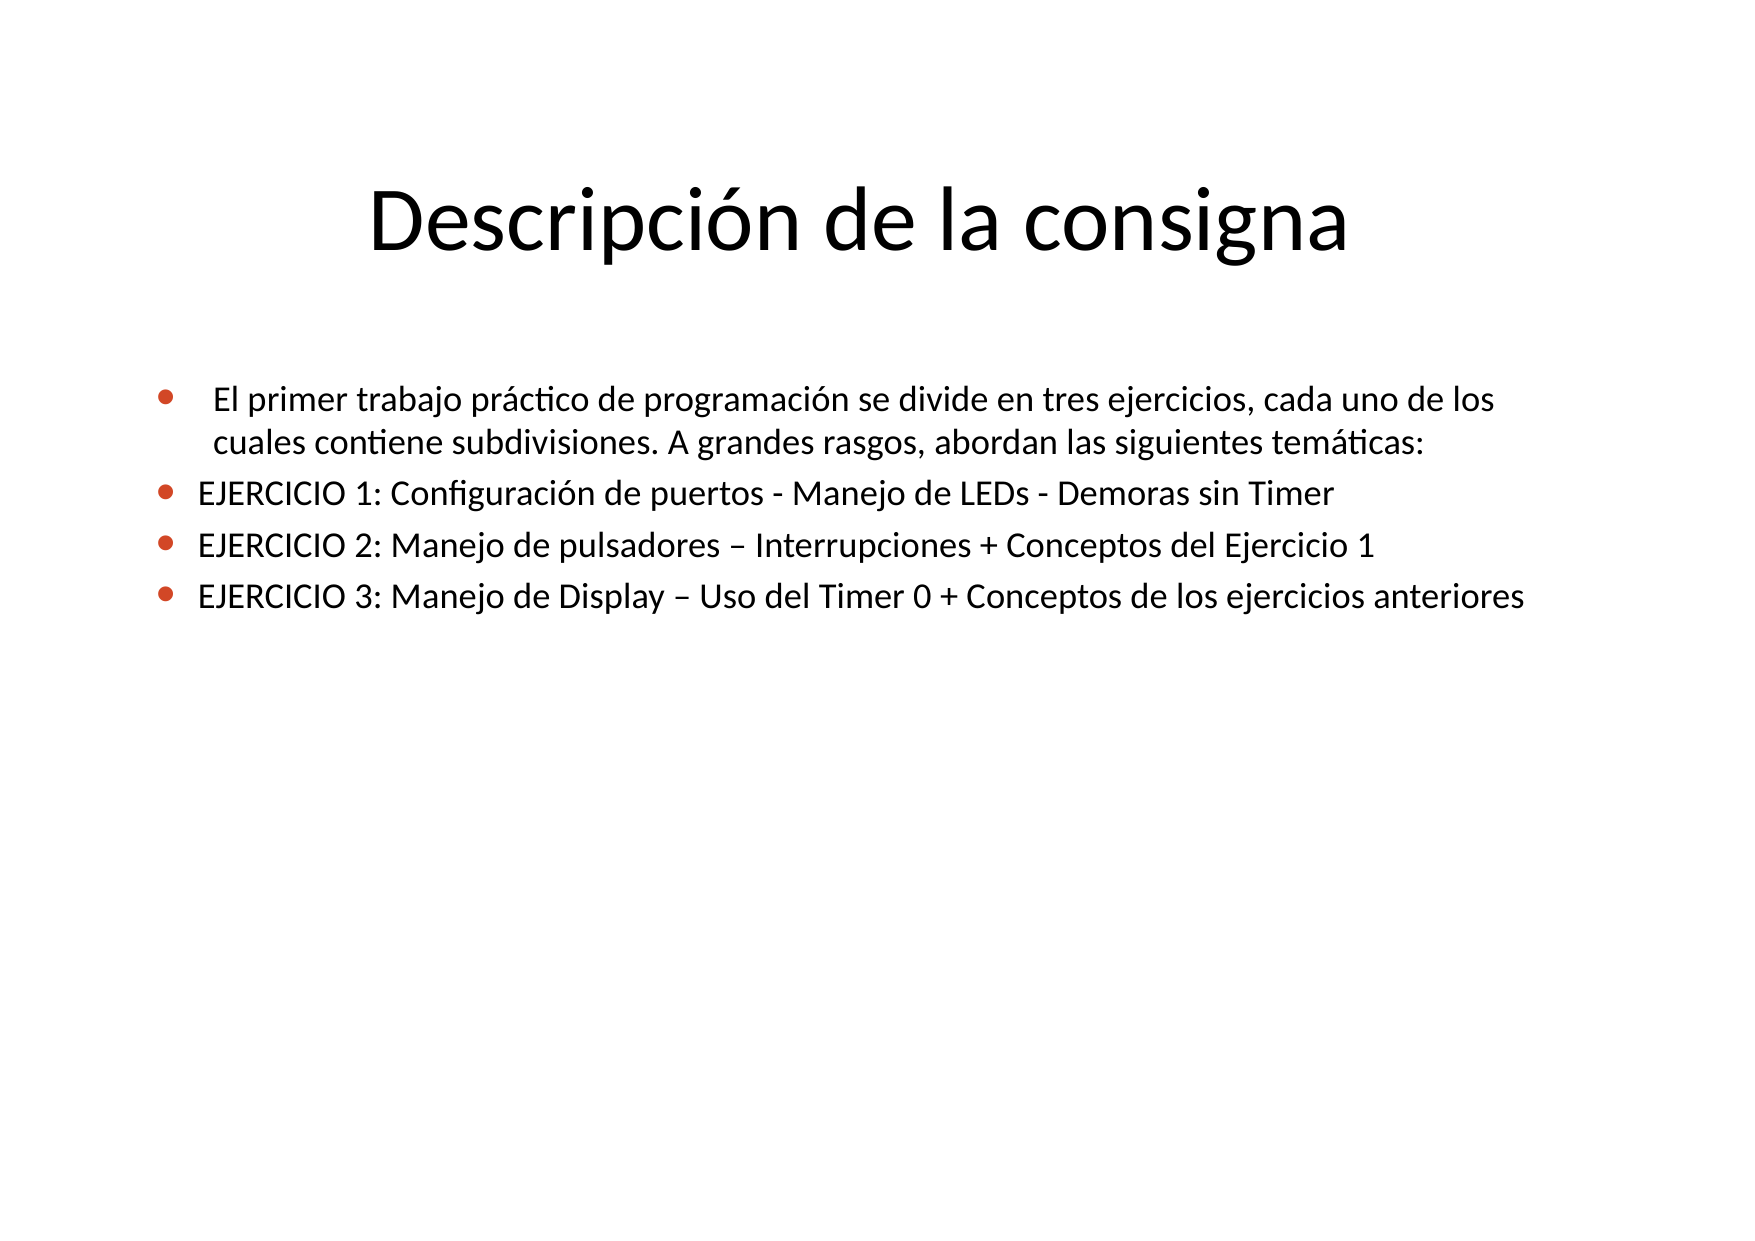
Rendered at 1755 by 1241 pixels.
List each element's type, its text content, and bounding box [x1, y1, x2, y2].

title Descripción de la consigna [87, 126, 1634, 301]
list El primer trabajo práctico de programación se divide en tres ejercicios, cada uno de los cuales contiene subdivisiones. A grandes rasgos, abordan las siguientes temáticas: EJERCICIO 1: Configuración de puertos - Manejo de LEDs - Demoras sin Timer EJERCICIO 2: Manejo de pulsadores – Interrupciones + Conceptos del Ejercicio 1 EJERCICIO 3: Manejo de Display – Uso del Timer 0 + Conceptos de los ejercicios anteriores [141, 366, 1575, 1013]
